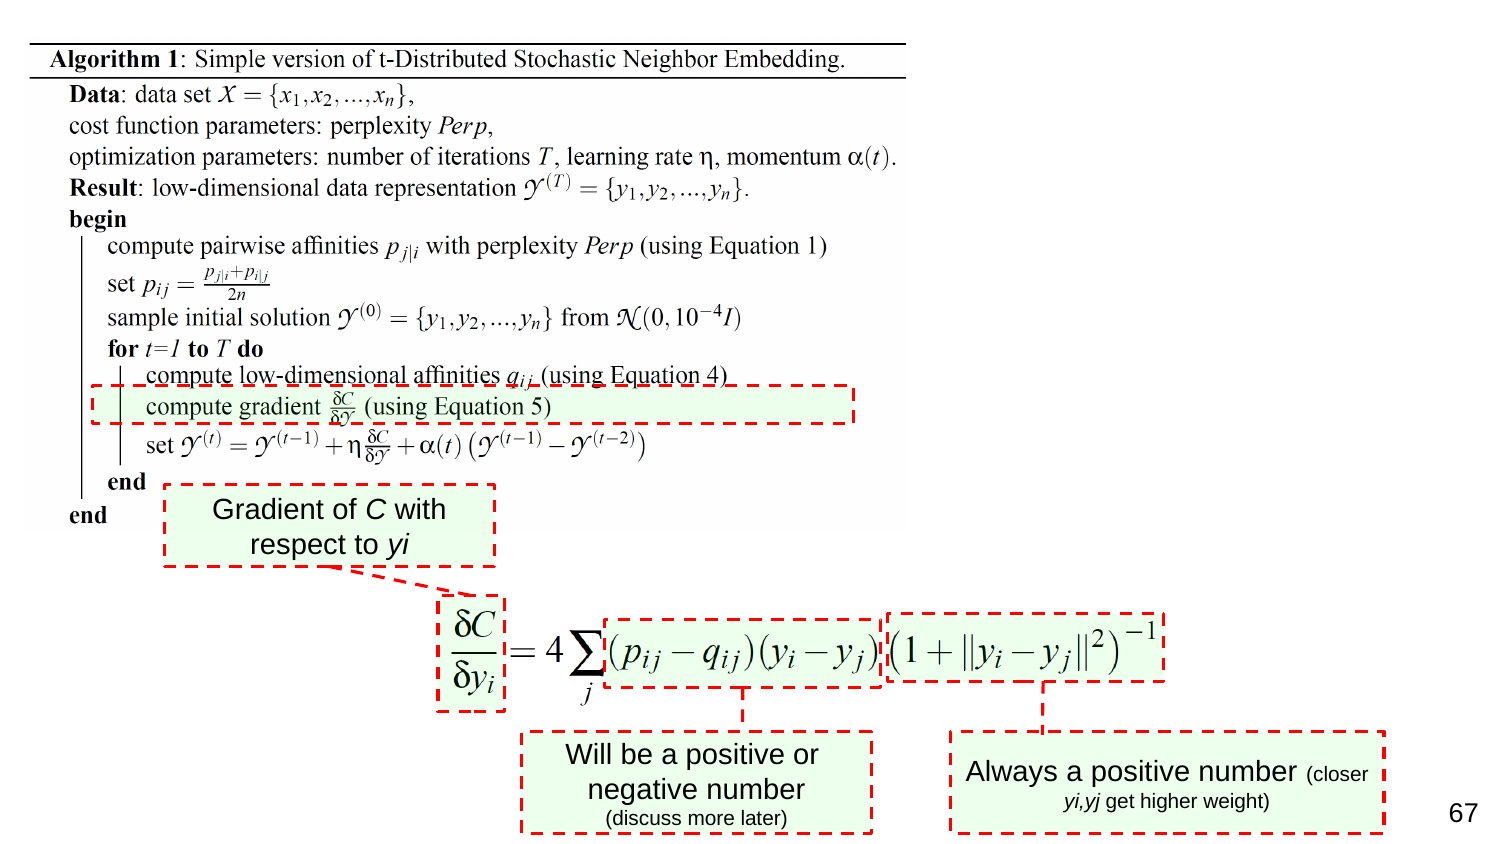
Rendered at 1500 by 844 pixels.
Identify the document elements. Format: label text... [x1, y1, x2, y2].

text_box Will be a positive or negative number (discuss more later) [521, 731, 872, 834]
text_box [329, 566, 472, 596]
text_box Always a positive number (closer yi,yj get higher weight) [950, 731, 1384, 834]
text_box Gradient of C with respect to yi [164, 541, 495, 567]
picture [23, 34, 906, 533]
text_box [473, 595, 505, 604]
slide_number 67 [1403, 779, 1494, 844]
picture [437, 605, 1164, 713]
